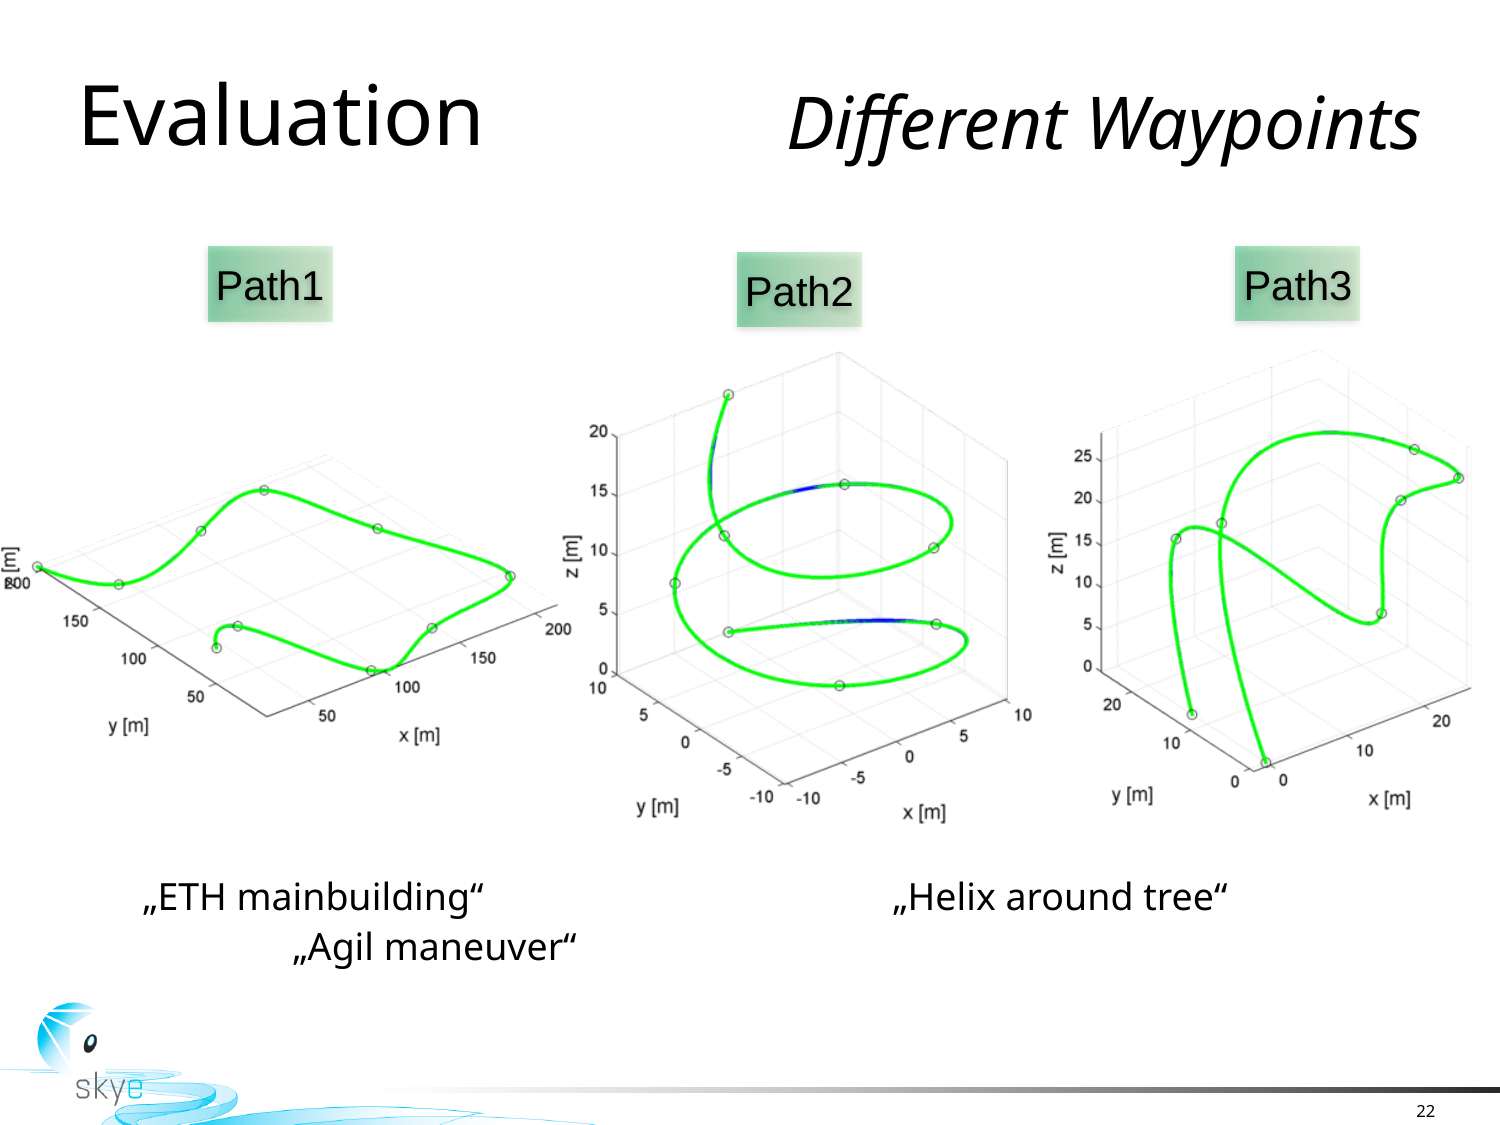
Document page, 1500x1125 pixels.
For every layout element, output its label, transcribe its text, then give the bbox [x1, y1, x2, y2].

picture [0, 987, 1500, 1125]
text_box Path3 [1235, 246, 1361, 321]
title Evaluation [62, 44, 1005, 170]
subtitle Different Waypoints [614, 44, 1438, 172]
text_box Path1 [207, 246, 333, 322]
text_box Path2 [737, 252, 862, 327]
text_box „ETH mainbuilding“ „Helix around tree“ „Agil maneuver“ [127, 860, 1434, 976]
picture [1046, 348, 1473, 811]
picture [0, 350, 1033, 825]
slide_number 22 [1181, 1093, 1451, 1125]
